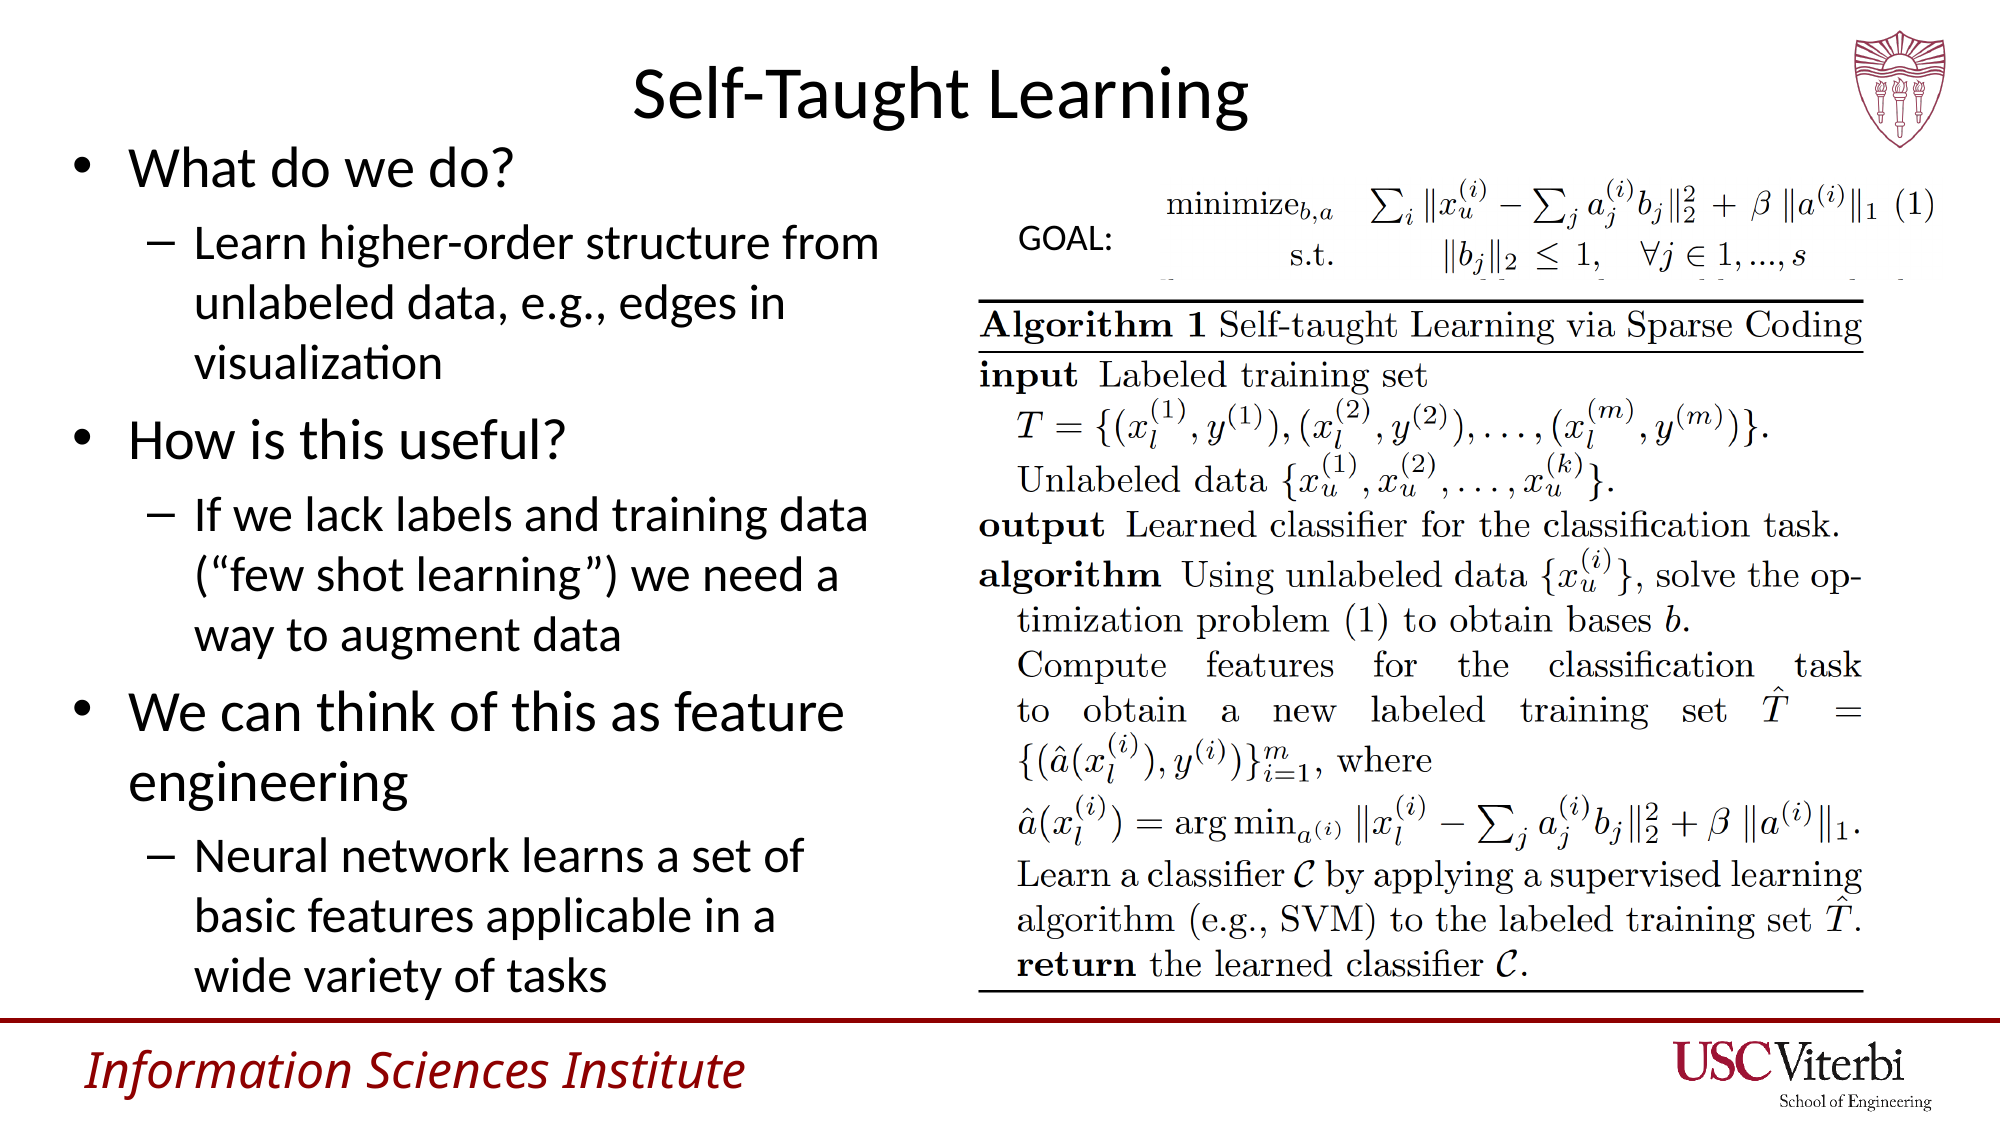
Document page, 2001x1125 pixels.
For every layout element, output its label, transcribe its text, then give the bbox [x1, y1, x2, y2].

picture [972, 292, 1879, 999]
picture [1160, 177, 1944, 280]
picture [1641, 1027, 1964, 1118]
text_box GOAL: [1003, 205, 1138, 266]
title Self-Taught Learning [99, 35, 1783, 141]
list What do we do? Learn higher-order structure from unlabeled data, e.g., edges in visualization How is this useful? If we lack labels and training data (“few shot learning”) we need a way to augment data We can think of this as feature engineering Neural network learns a set of basic features applicable in a wide variety of tasks [56, 122, 899, 939]
